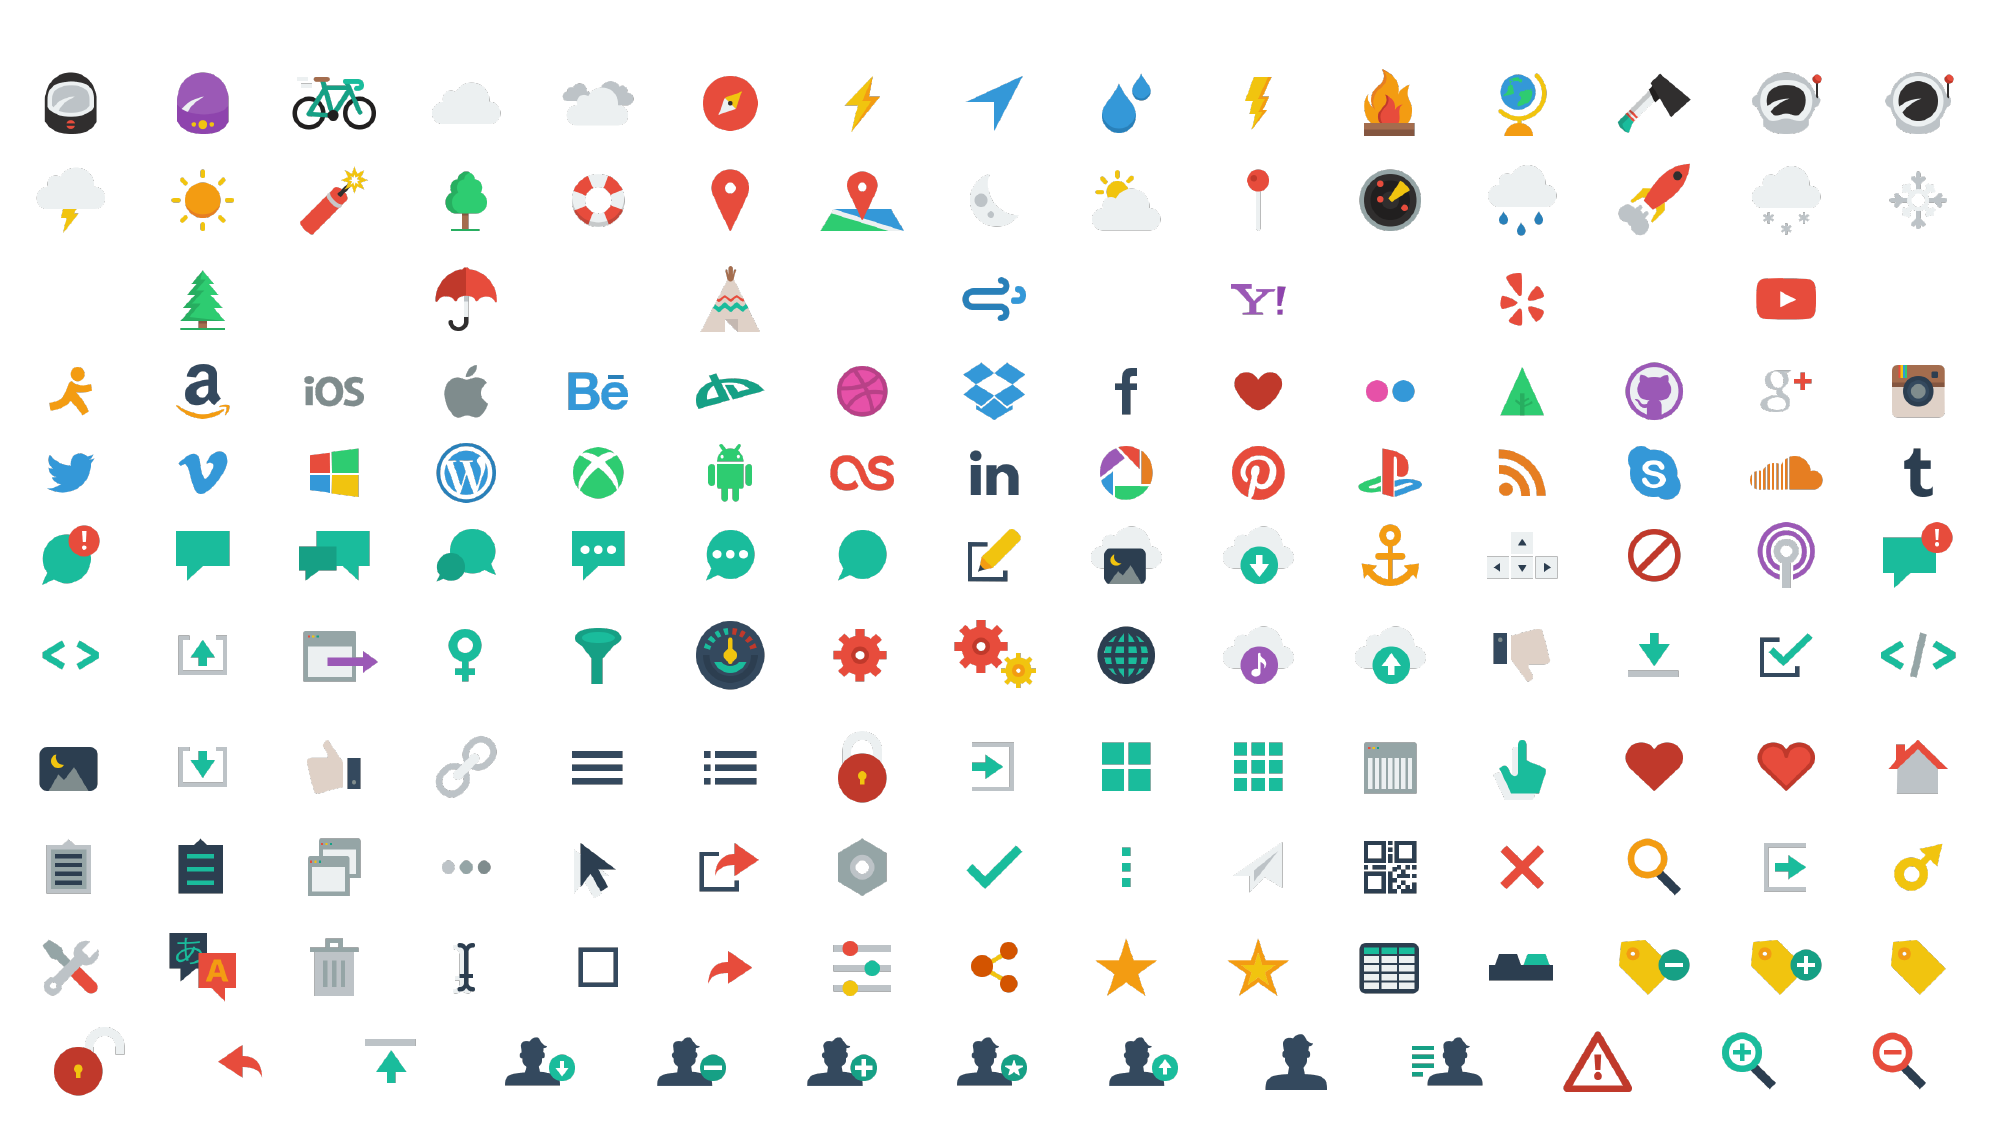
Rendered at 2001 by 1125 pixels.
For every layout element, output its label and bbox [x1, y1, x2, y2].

picture [422, 823, 510, 911]
picture [554, 59, 642, 148]
picture [1742, 255, 1830, 343]
picture [1874, 923, 1962, 1011]
picture [45, 1017, 133, 1105]
picture [950, 1017, 1038, 1105]
picture [554, 347, 642, 599]
picture [686, 611, 774, 699]
picture [1742, 156, 1830, 244]
picture [1610, 347, 1698, 599]
picture [1214, 59, 1302, 148]
picture [158, 823, 247, 911]
picture [554, 611, 642, 699]
picture [1610, 923, 1698, 1011]
picture [347, 1017, 435, 1105]
picture [950, 722, 1038, 811]
picture [1610, 823, 1698, 911]
picture [422, 255, 510, 343]
picture [1742, 611, 1830, 699]
picture [799, 1017, 888, 1105]
picture [818, 611, 906, 699]
picture [290, 347, 378, 599]
picture [1082, 347, 1170, 599]
picture [1874, 722, 1962, 811]
picture [818, 59, 906, 148]
picture [1742, 347, 1830, 599]
picture [290, 722, 378, 811]
picture [818, 923, 906, 1011]
picture [818, 156, 906, 244]
picture [1704, 1017, 1793, 1105]
picture [1478, 611, 1566, 699]
picture [1478, 59, 1566, 148]
picture [1082, 156, 1170, 244]
picture [1478, 156, 1566, 244]
picture [1252, 1017, 1340, 1105]
picture [1610, 59, 1698, 148]
picture [1101, 1017, 1189, 1105]
picture [950, 255, 1038, 343]
picture [1742, 923, 1830, 1011]
picture [158, 59, 247, 148]
picture [1214, 255, 1302, 343]
picture [818, 823, 906, 911]
picture [1214, 156, 1302, 244]
picture [422, 347, 510, 599]
picture [158, 722, 247, 811]
picture [1082, 59, 1170, 148]
picture [1346, 823, 1434, 911]
picture [1082, 611, 1170, 699]
picture [1214, 923, 1302, 1011]
picture [26, 923, 115, 1011]
picture [26, 156, 115, 244]
picture [686, 255, 774, 343]
picture [1874, 59, 1962, 148]
picture [1742, 59, 1830, 148]
picture [1346, 722, 1434, 811]
picture [1346, 59, 1434, 148]
picture [498, 1017, 586, 1105]
picture [26, 347, 115, 599]
picture [158, 255, 247, 343]
picture [818, 722, 906, 811]
picture [686, 923, 774, 1011]
picture [290, 156, 378, 244]
picture [1610, 156, 1698, 244]
picture [290, 611, 378, 699]
picture [290, 823, 378, 911]
picture [554, 823, 642, 911]
picture [422, 923, 510, 1011]
picture [422, 156, 510, 244]
picture [26, 823, 115, 911]
picture [686, 59, 774, 148]
picture [1214, 722, 1302, 811]
picture [950, 923, 1038, 1011]
picture [686, 156, 774, 244]
picture [1214, 611, 1302, 699]
picture [950, 823, 1038, 911]
picture [1403, 1017, 1491, 1105]
picture [158, 611, 247, 699]
picture [950, 156, 1038, 244]
picture [1610, 611, 1698, 699]
picture [1478, 255, 1566, 343]
picture [1082, 823, 1170, 911]
picture [1478, 722, 1566, 811]
picture [554, 156, 642, 244]
picture [1874, 156, 1962, 244]
picture [1742, 823, 1830, 911]
picture [158, 156, 247, 244]
picture [290, 923, 378, 1011]
picture [950, 59, 1038, 148]
picture [1478, 347, 1566, 599]
picture [1874, 823, 1962, 911]
picture [1553, 1017, 1642, 1105]
picture [1610, 722, 1698, 811]
picture [1742, 722, 1830, 811]
picture [26, 59, 115, 148]
picture [158, 923, 247, 1011]
picture [554, 722, 642, 811]
picture [818, 347, 906, 599]
picture [686, 823, 774, 911]
picture [1346, 156, 1434, 244]
picture [686, 347, 774, 599]
picture [1082, 923, 1170, 1011]
picture [158, 347, 247, 599]
picture [196, 1017, 284, 1105]
picture [26, 611, 115, 699]
picture [422, 611, 510, 699]
picture [1082, 722, 1170, 811]
picture [26, 722, 115, 811]
picture [1855, 1017, 1943, 1105]
picture [1874, 611, 1962, 699]
picture [554, 923, 642, 1011]
picture [1478, 823, 1566, 911]
picture [422, 722, 510, 811]
picture [1478, 923, 1566, 1011]
picture [1346, 923, 1434, 1011]
picture [686, 722, 774, 811]
picture [648, 1017, 737, 1105]
picture [1214, 347, 1302, 599]
picture [1346, 611, 1434, 699]
picture [1214, 823, 1302, 911]
picture [1874, 347, 1962, 599]
picture [290, 59, 378, 148]
picture [422, 59, 510, 148]
picture [1346, 347, 1434, 599]
picture [950, 347, 1038, 599]
picture [950, 611, 1038, 699]
